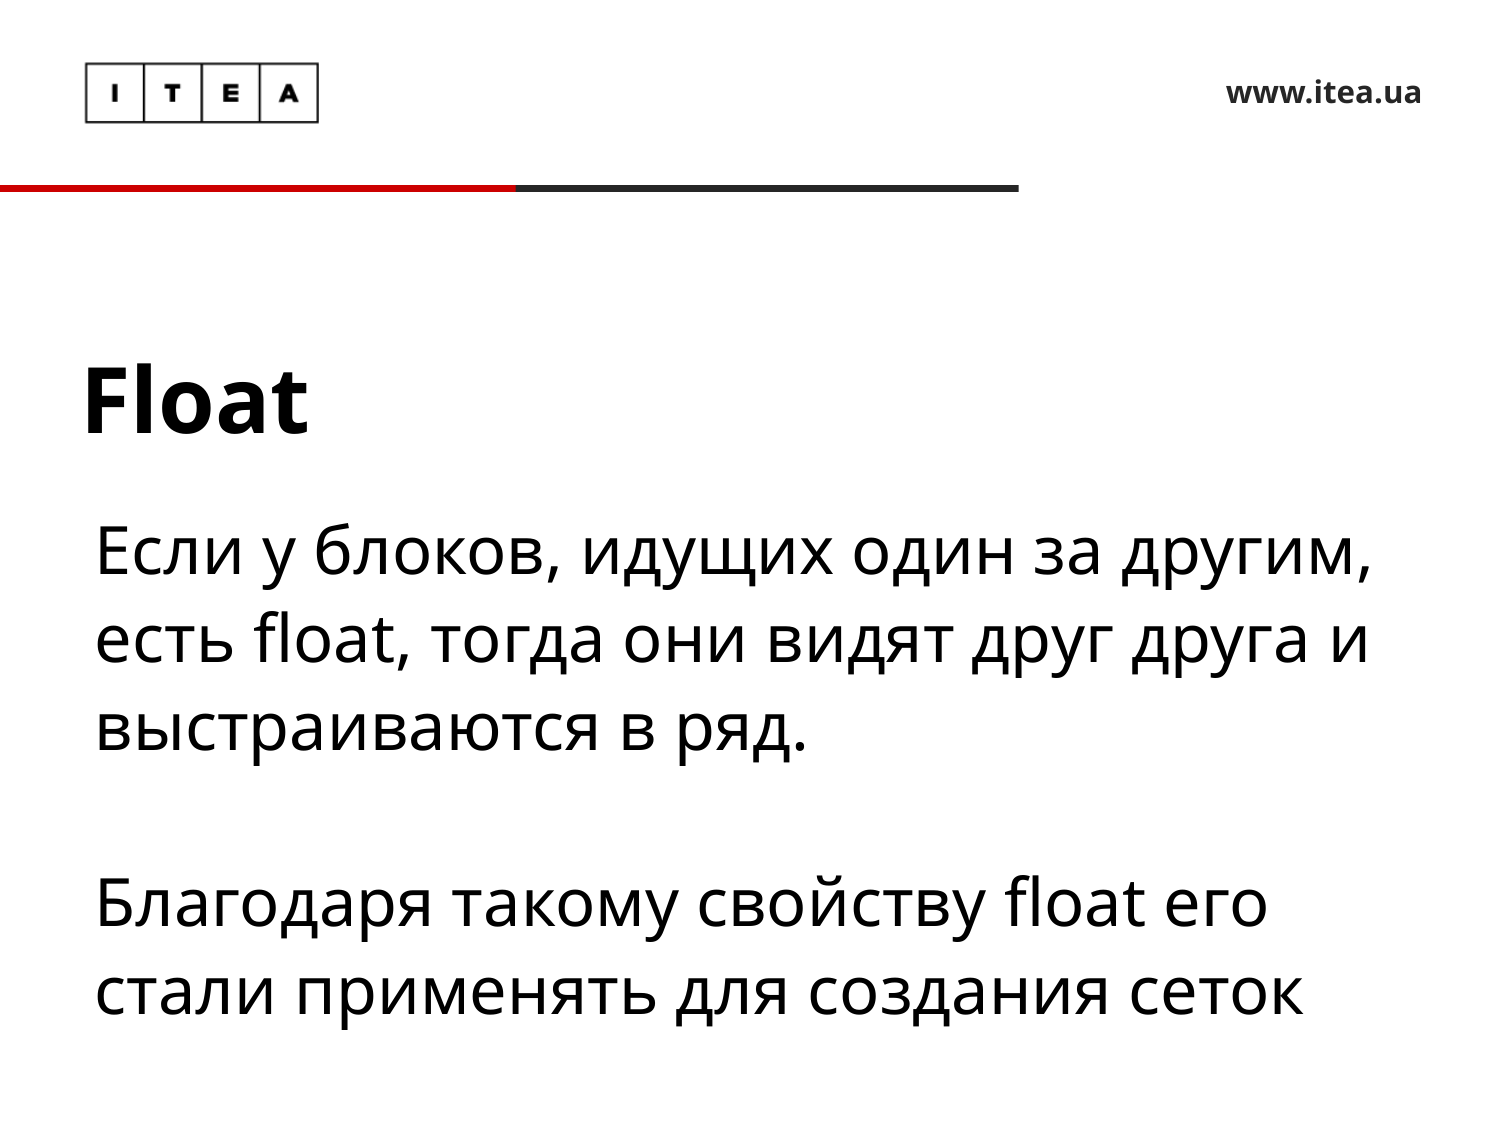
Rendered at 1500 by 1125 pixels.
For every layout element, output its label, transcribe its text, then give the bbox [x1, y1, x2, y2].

text_box www.itea.ua [1172, 66, 1477, 115]
list Если у блоков, идущих один за другим, есть float, тогда они видят друг друга и выстраиваются в ряд. Благодаря такому свойству float его стали применять для создания сеток [79, 492, 1421, 1036]
text_box [0, 185, 516, 192]
picture [57, 49, 344, 133]
title Float [65, 323, 1425, 421]
text_box [516, 185, 1019, 192]
